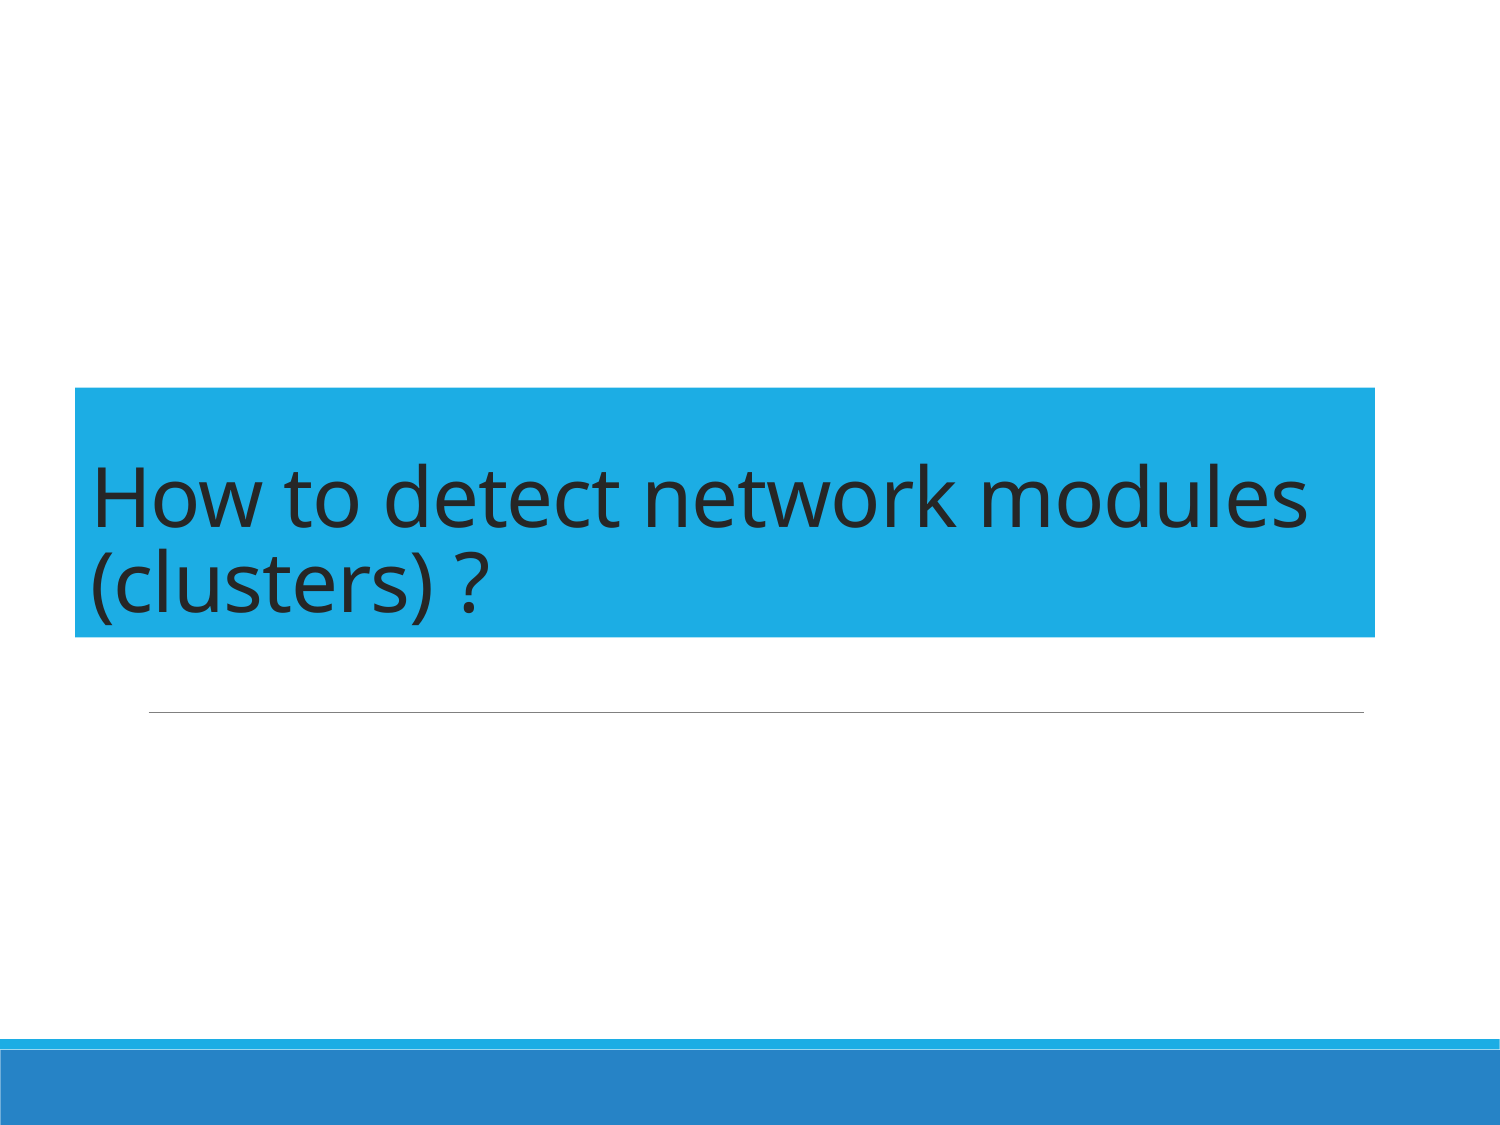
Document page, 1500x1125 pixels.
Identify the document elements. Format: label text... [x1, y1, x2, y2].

title How to detect network modules (clusters) ? [75, 387, 1375, 638]
